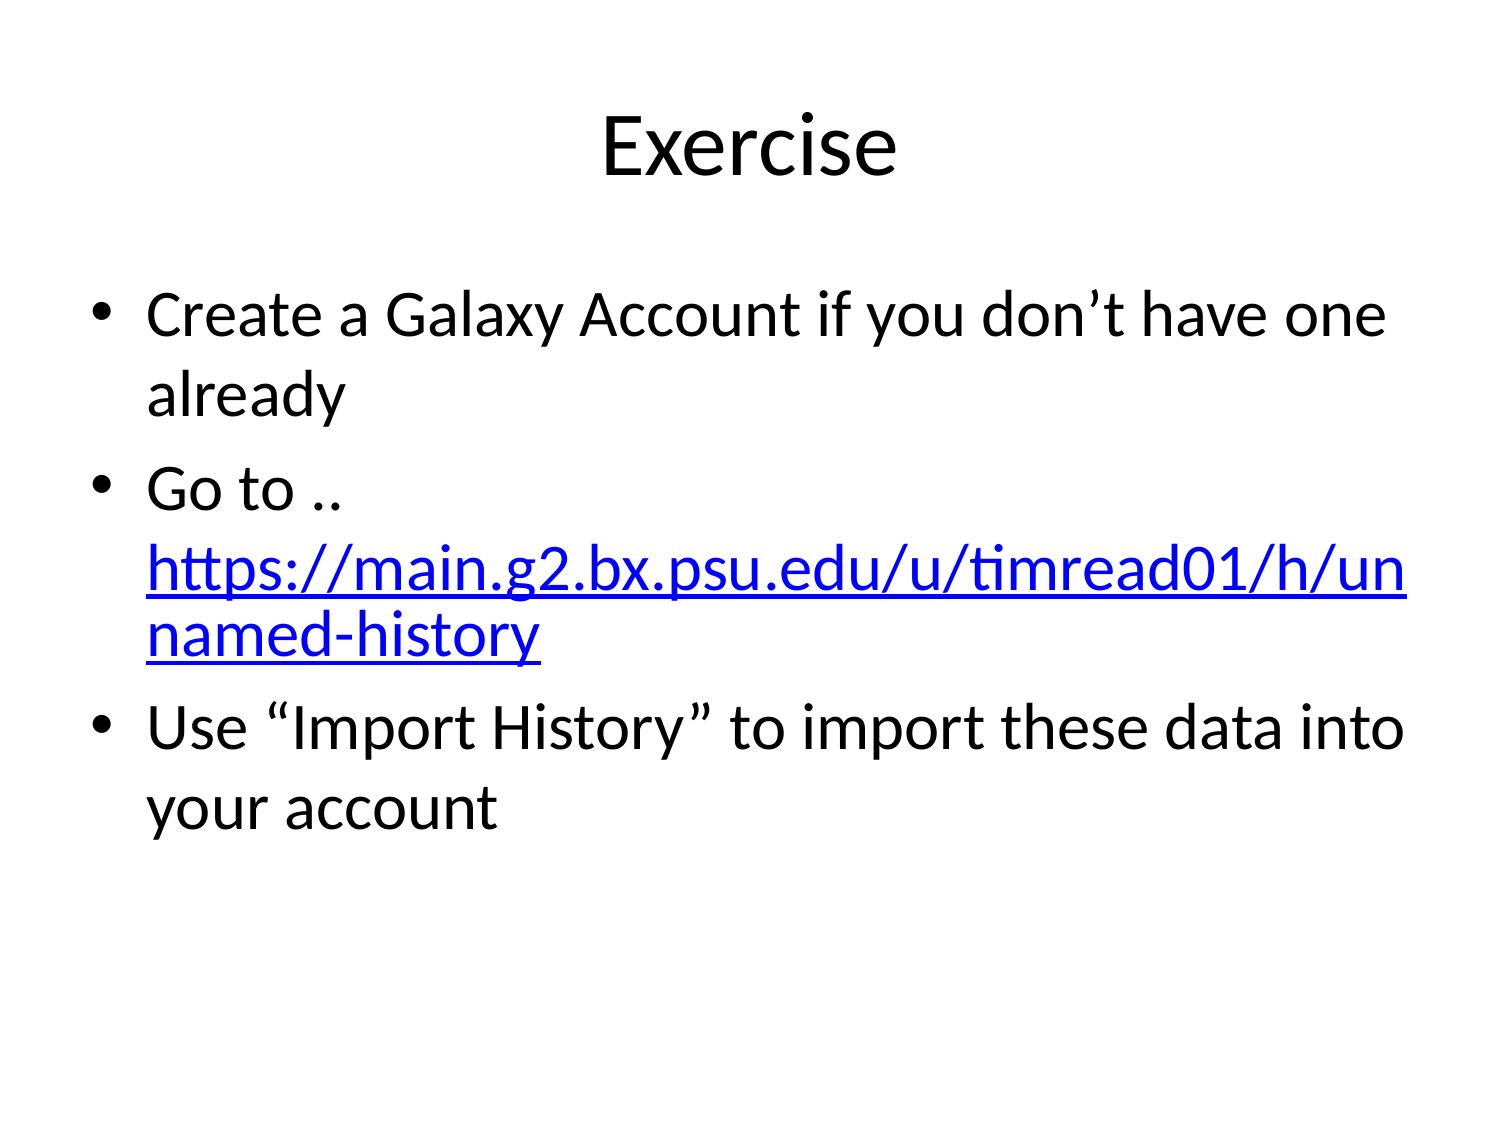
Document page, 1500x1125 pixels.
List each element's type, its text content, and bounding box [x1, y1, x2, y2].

list Create a Galaxy Account if you don’t have one already Go to .. https://main.g2.bx.psu.edu/u/timread01/h/unnamed-history Use “Import History” to import these data into your account [75, 262, 1425, 1005]
title Exercise [75, 45, 1425, 233]
